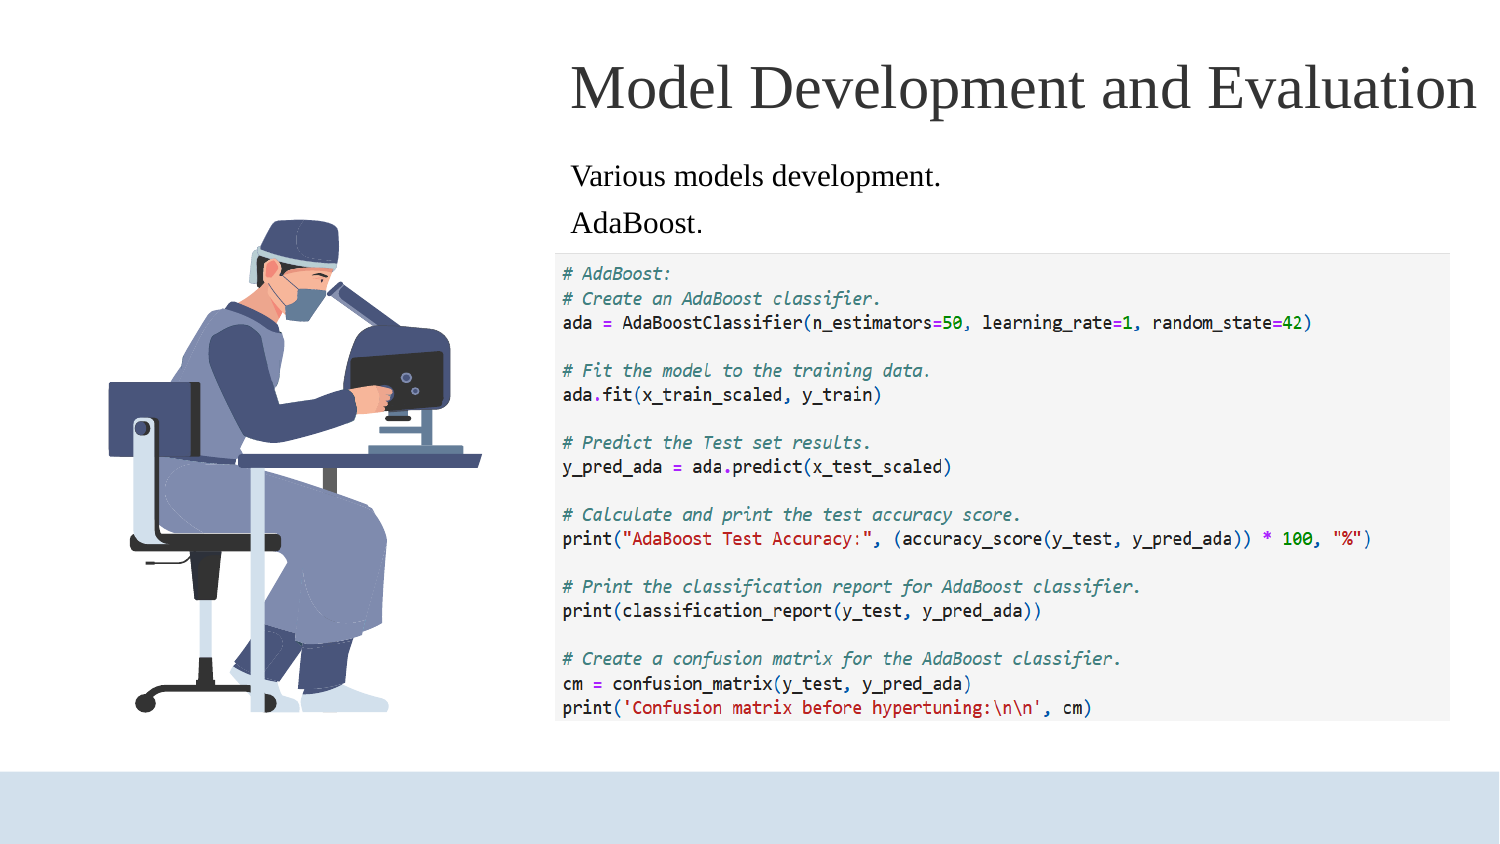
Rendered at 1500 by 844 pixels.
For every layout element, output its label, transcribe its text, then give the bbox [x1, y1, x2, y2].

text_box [108, 219, 483, 713]
text_box AdaBoost. [555, 201, 1188, 247]
picture [555, 252, 1450, 721]
text_box Various models development. [555, 147, 1188, 201]
title Model Development and Evaluation [555, 30, 1500, 125]
